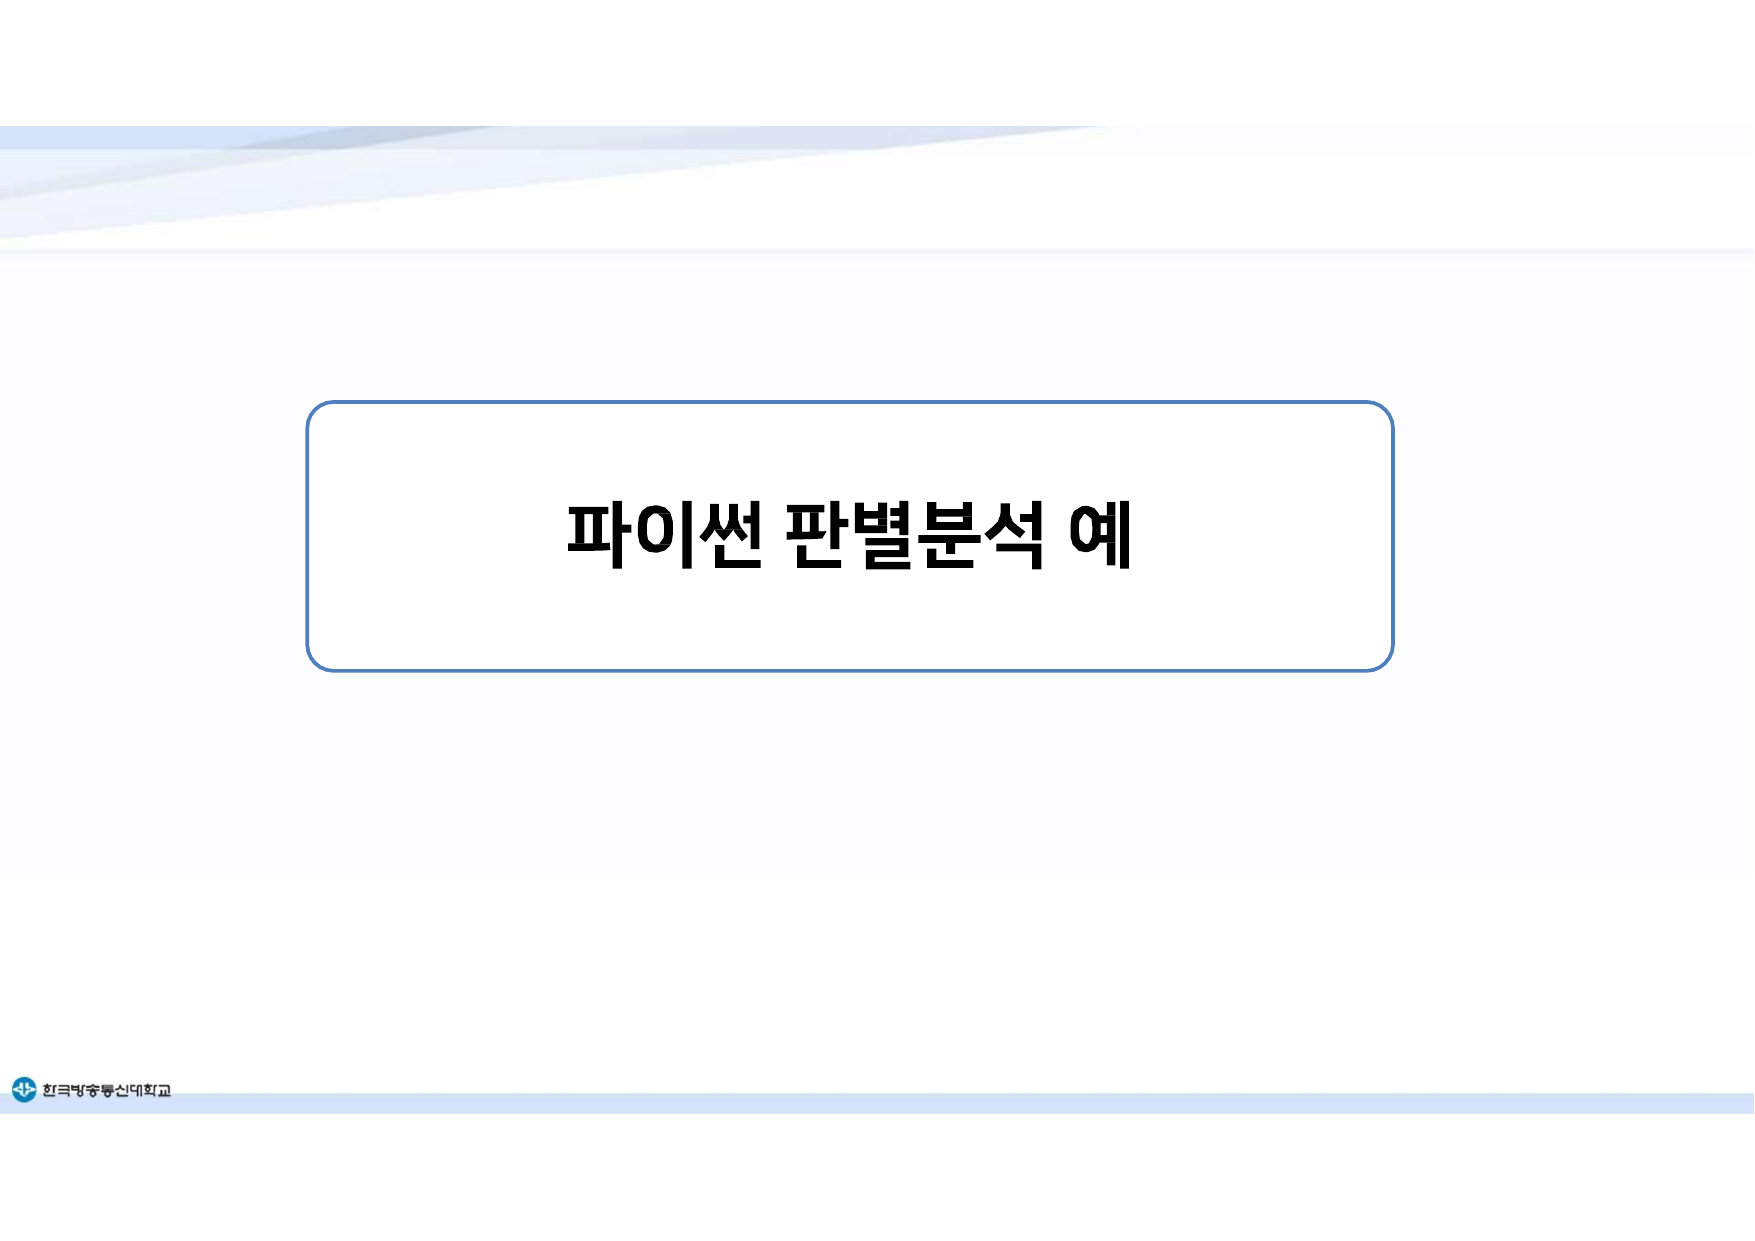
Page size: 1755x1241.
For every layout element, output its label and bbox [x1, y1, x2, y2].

text_box [305, 399, 1396, 674]
picture [0, 126, 1754, 1114]
